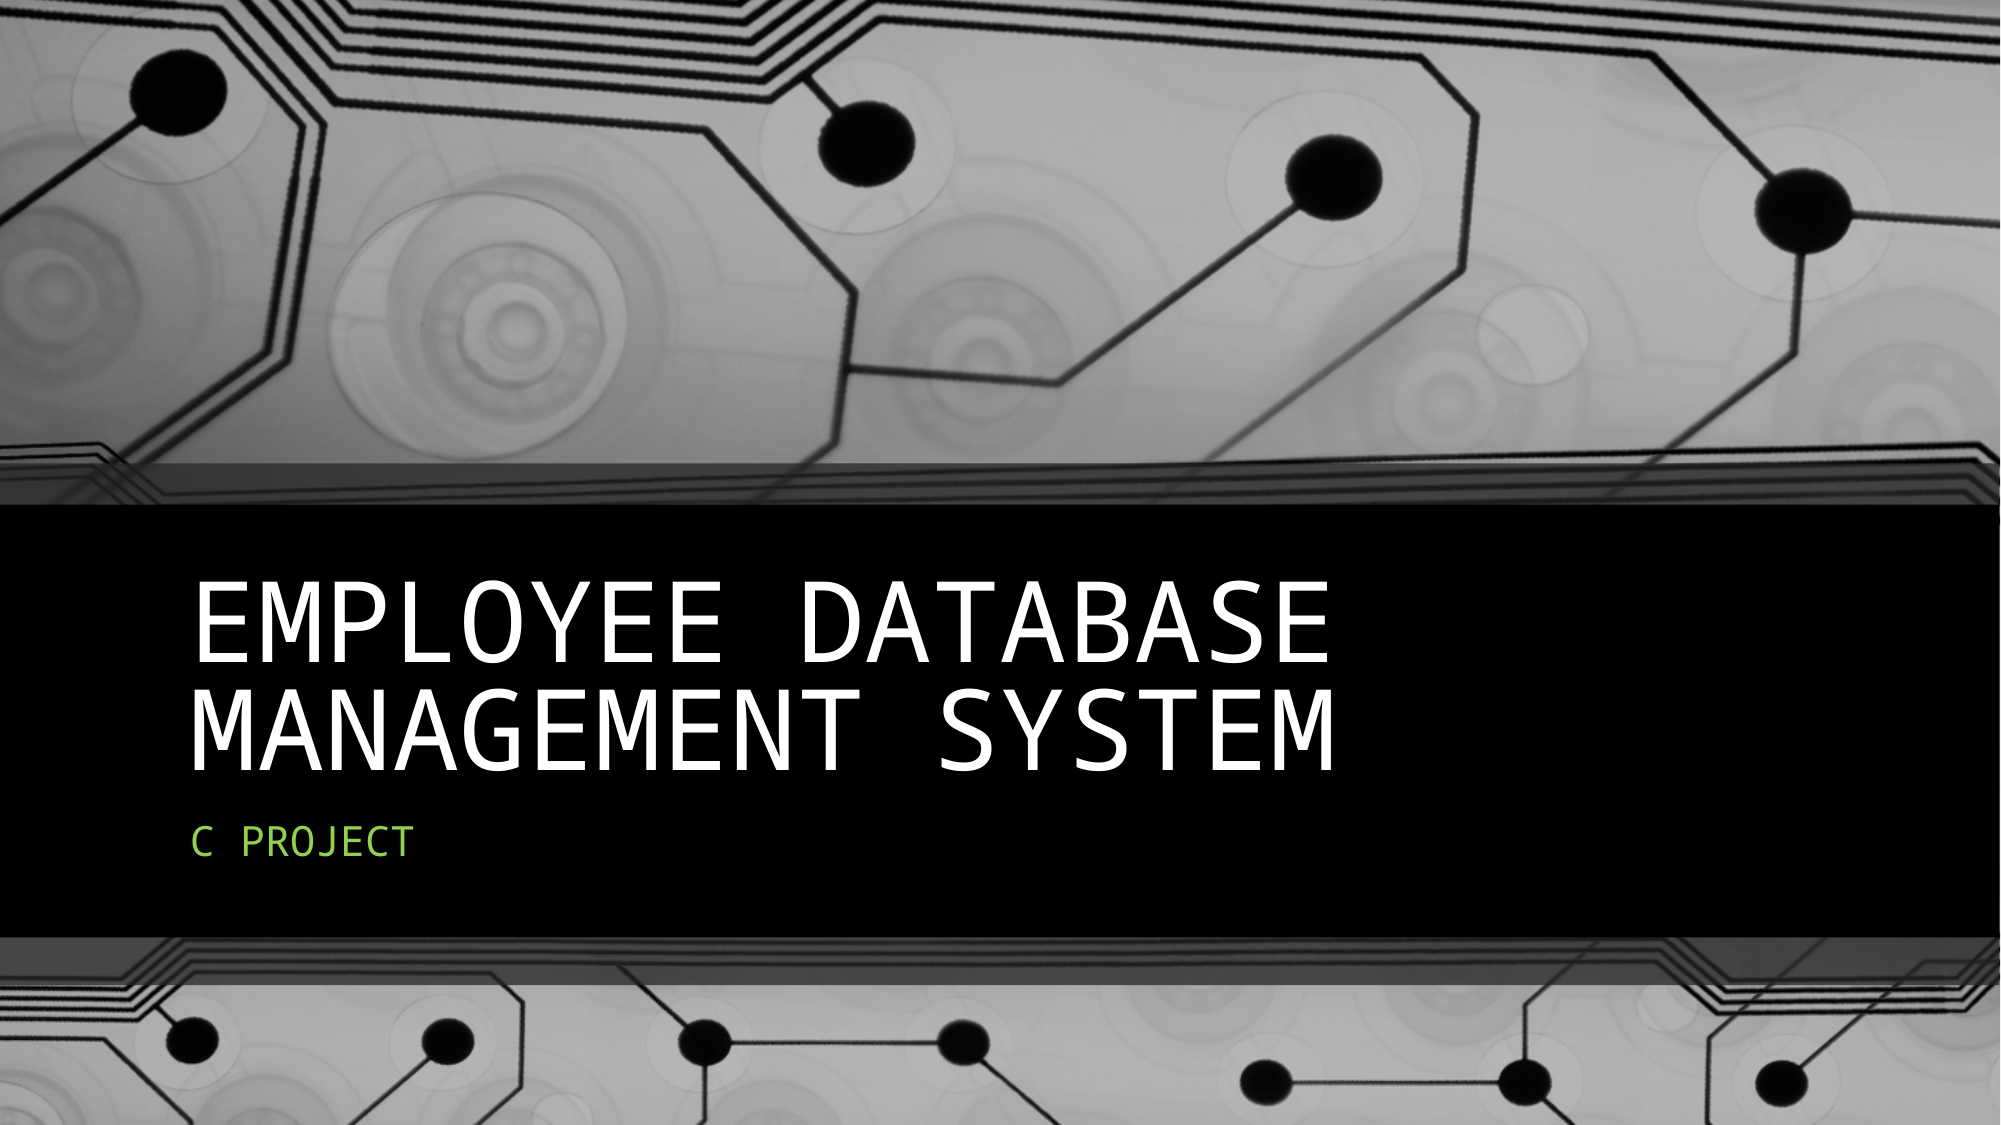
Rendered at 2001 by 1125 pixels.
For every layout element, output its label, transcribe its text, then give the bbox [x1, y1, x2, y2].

subtitle C PROJECT [174, 812, 1825, 925]
picture [0, 0, 2001, 1125]
title EMPLOYEE DATABASE MANAGEMENT SYSTEM [174, 519, 1825, 800]
